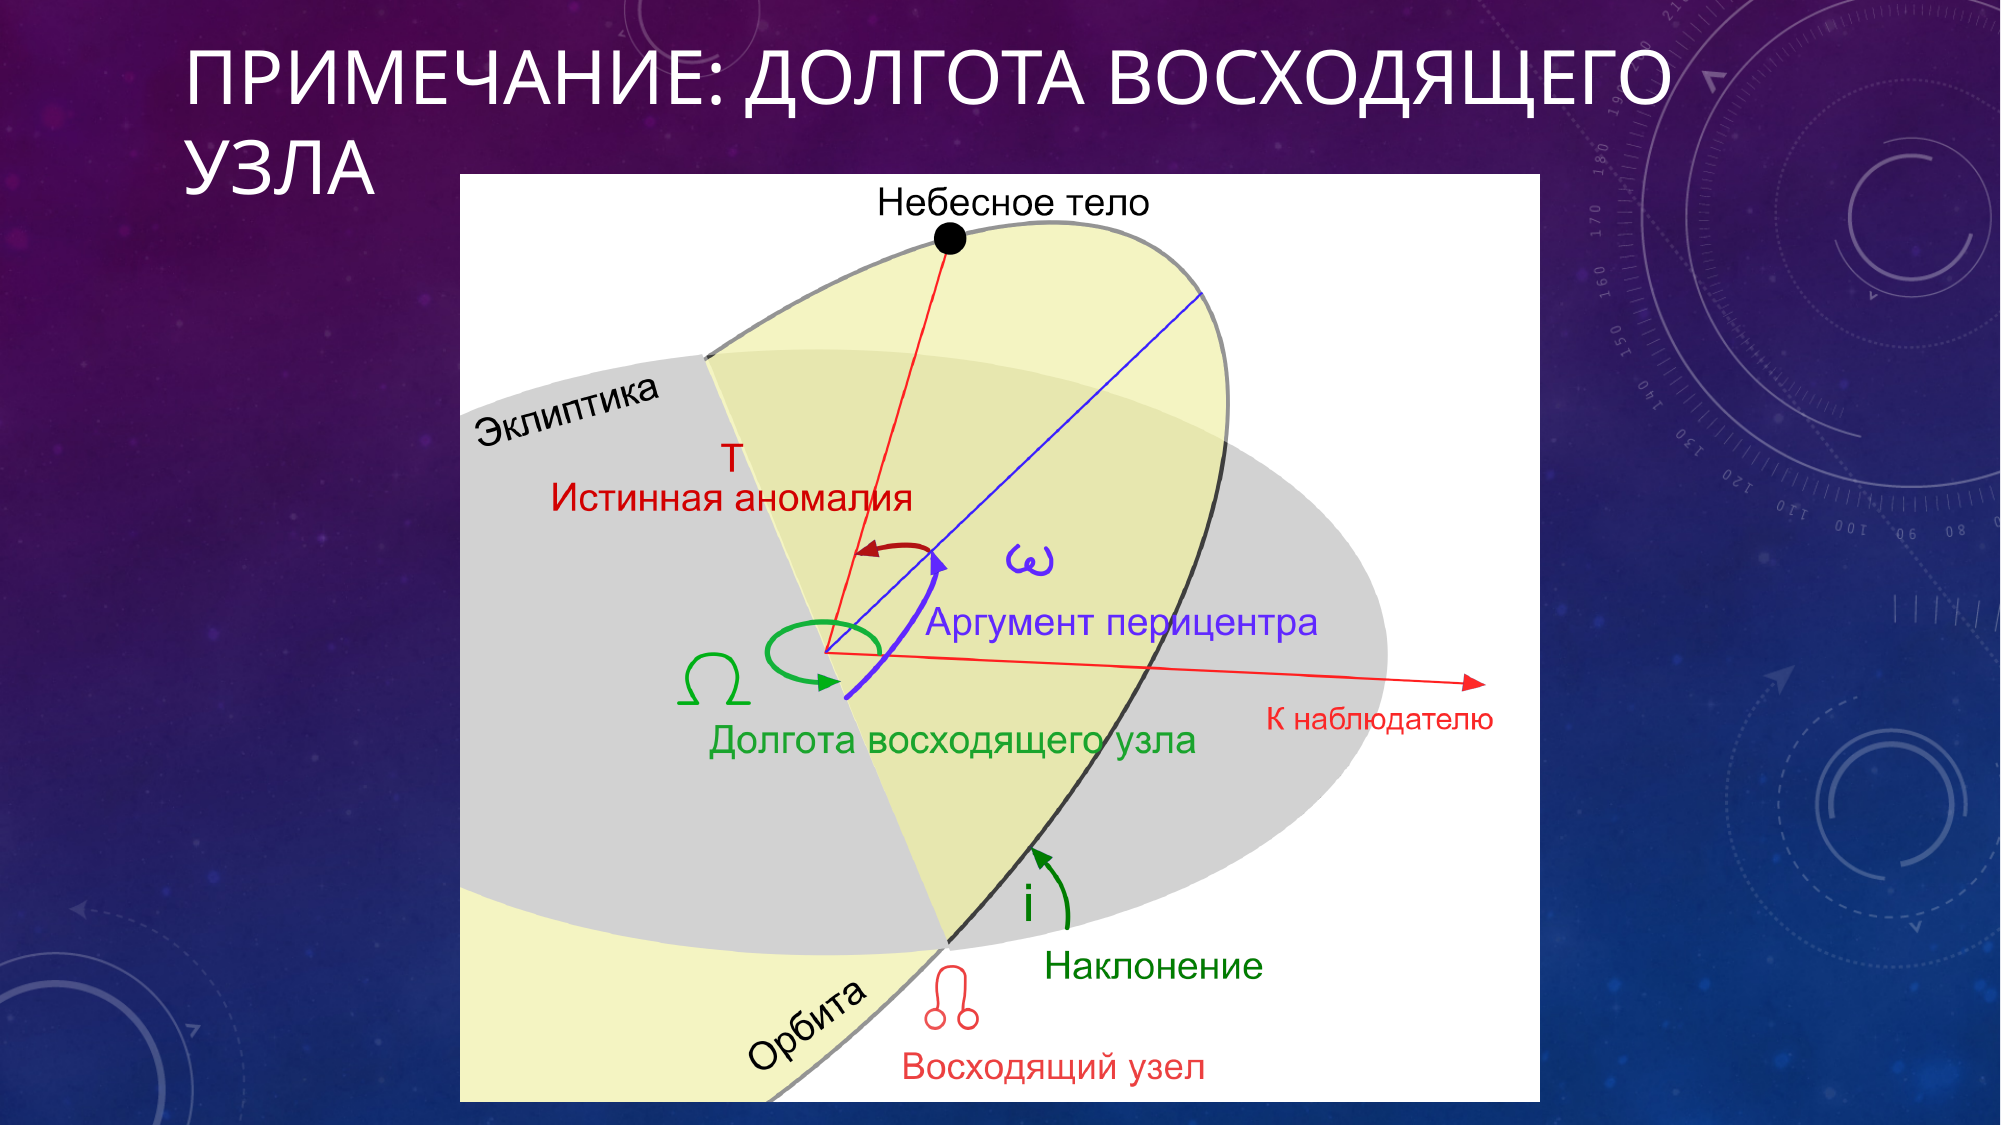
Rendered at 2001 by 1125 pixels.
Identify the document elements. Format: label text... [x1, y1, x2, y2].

title Примечание: долгота восходящего узла [169, 0, 1831, 239]
picture [0, 0, 2001, 1125]
